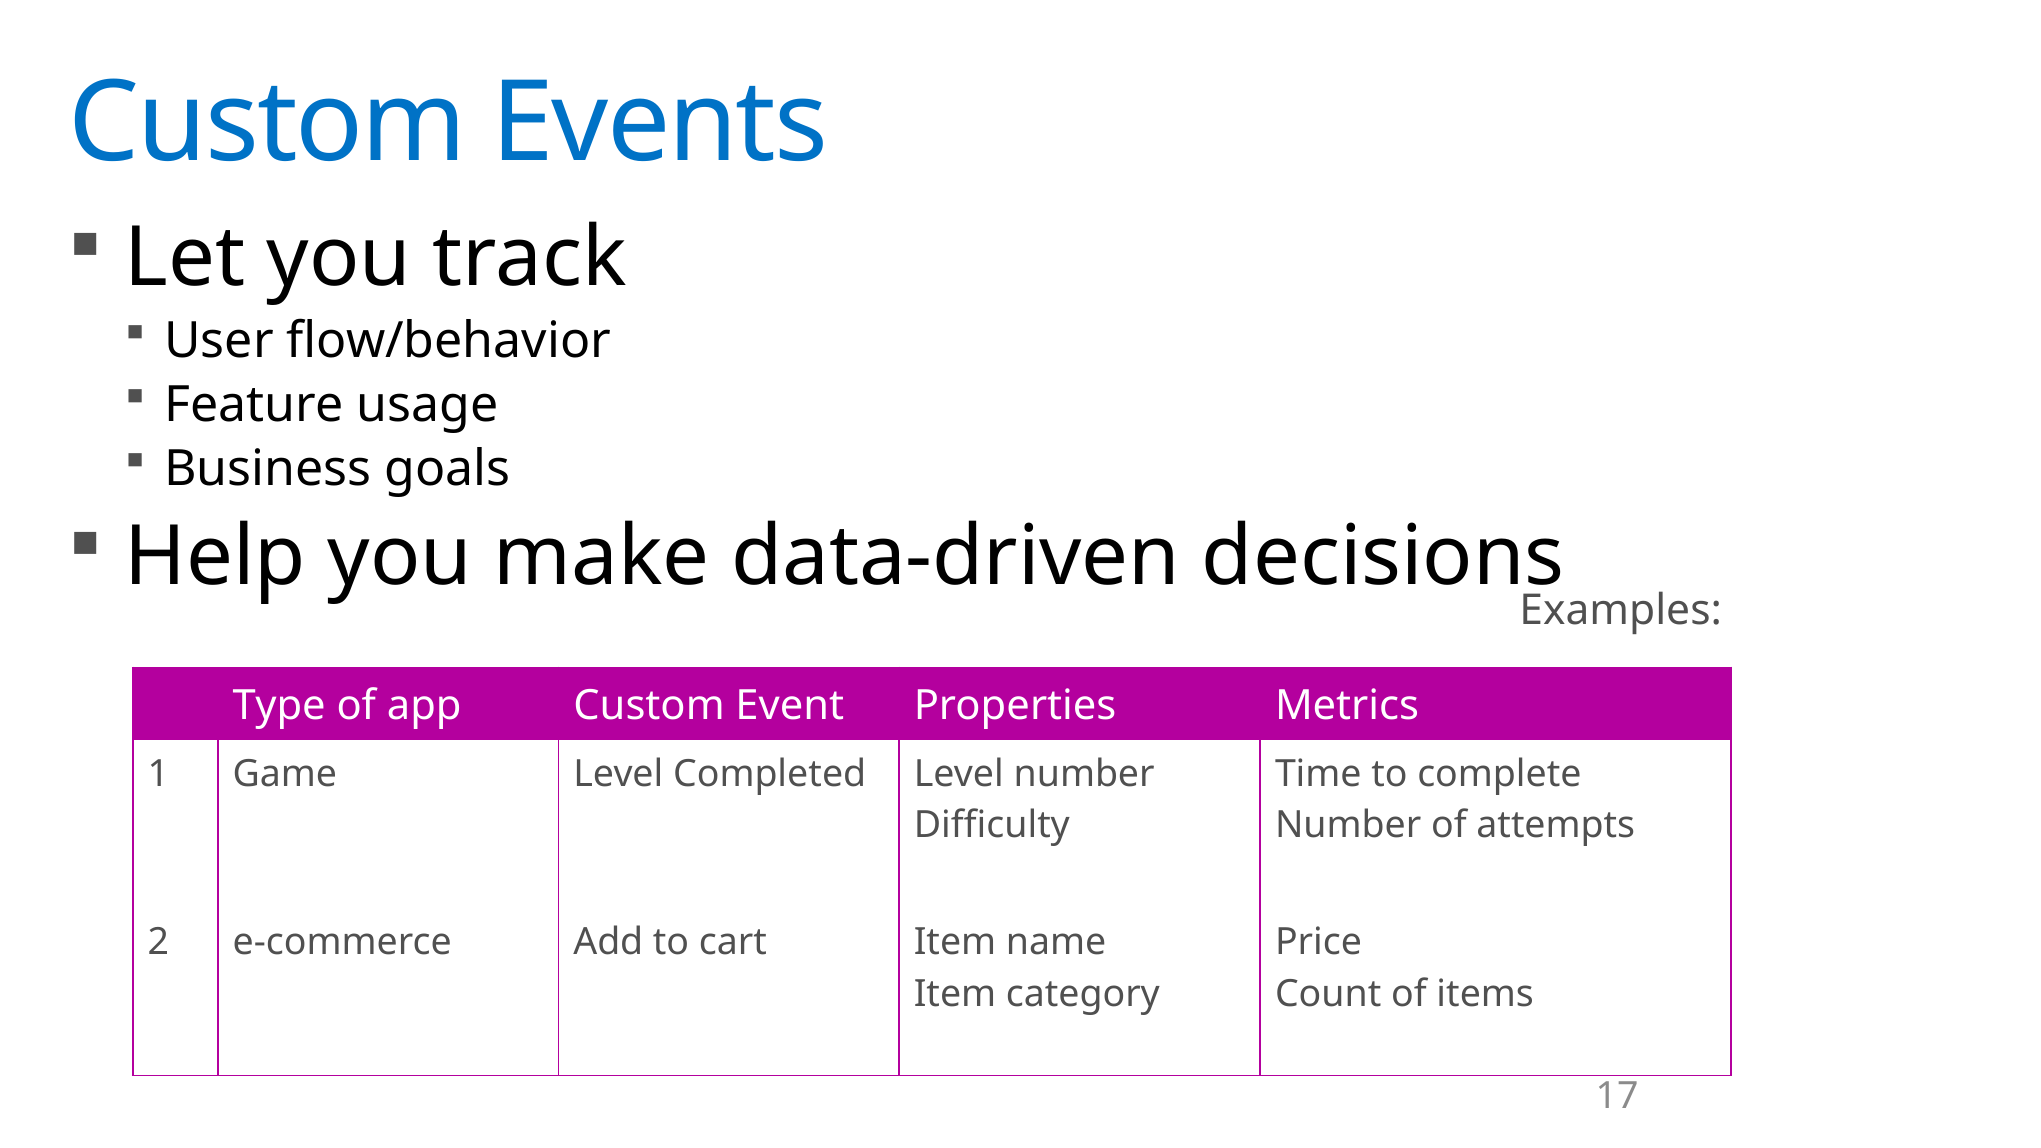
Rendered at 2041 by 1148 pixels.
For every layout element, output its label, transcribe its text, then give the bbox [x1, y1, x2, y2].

table_header Type of app [218, 669, 558, 740]
table_header Metrics [1260, 669, 1730, 740]
table_cell Item name Item category [900, 908, 1259, 1075]
table_cell Level number Difficulty [900, 740, 1259, 908]
table_cell Time to complete Number of attempts [1261, 740, 1730, 908]
table_header Custom Event [559, 669, 898, 740]
table_cell Add to cart [559, 908, 898, 1075]
table_cell e-commerce [219, 908, 558, 1075]
table_header [134, 669, 218, 740]
slide_number 17 [1580, 1063, 2041, 1125]
table_cell Level Completed [559, 740, 898, 908]
table_cell 2 [134, 908, 217, 1075]
text_box Examples: [1504, 575, 1737, 641]
list Let you track User flow/behavior Feature usage Business goals Help you make data-driven decisions [44, 198, 1995, 633]
table_header Properties [900, 669, 1260, 740]
table_cell Price Count of items [1261, 908, 1730, 1075]
table_cell 1 [134, 740, 217, 908]
title Custom Events [45, 48, 1996, 199]
table_cell Game [219, 740, 558, 908]
